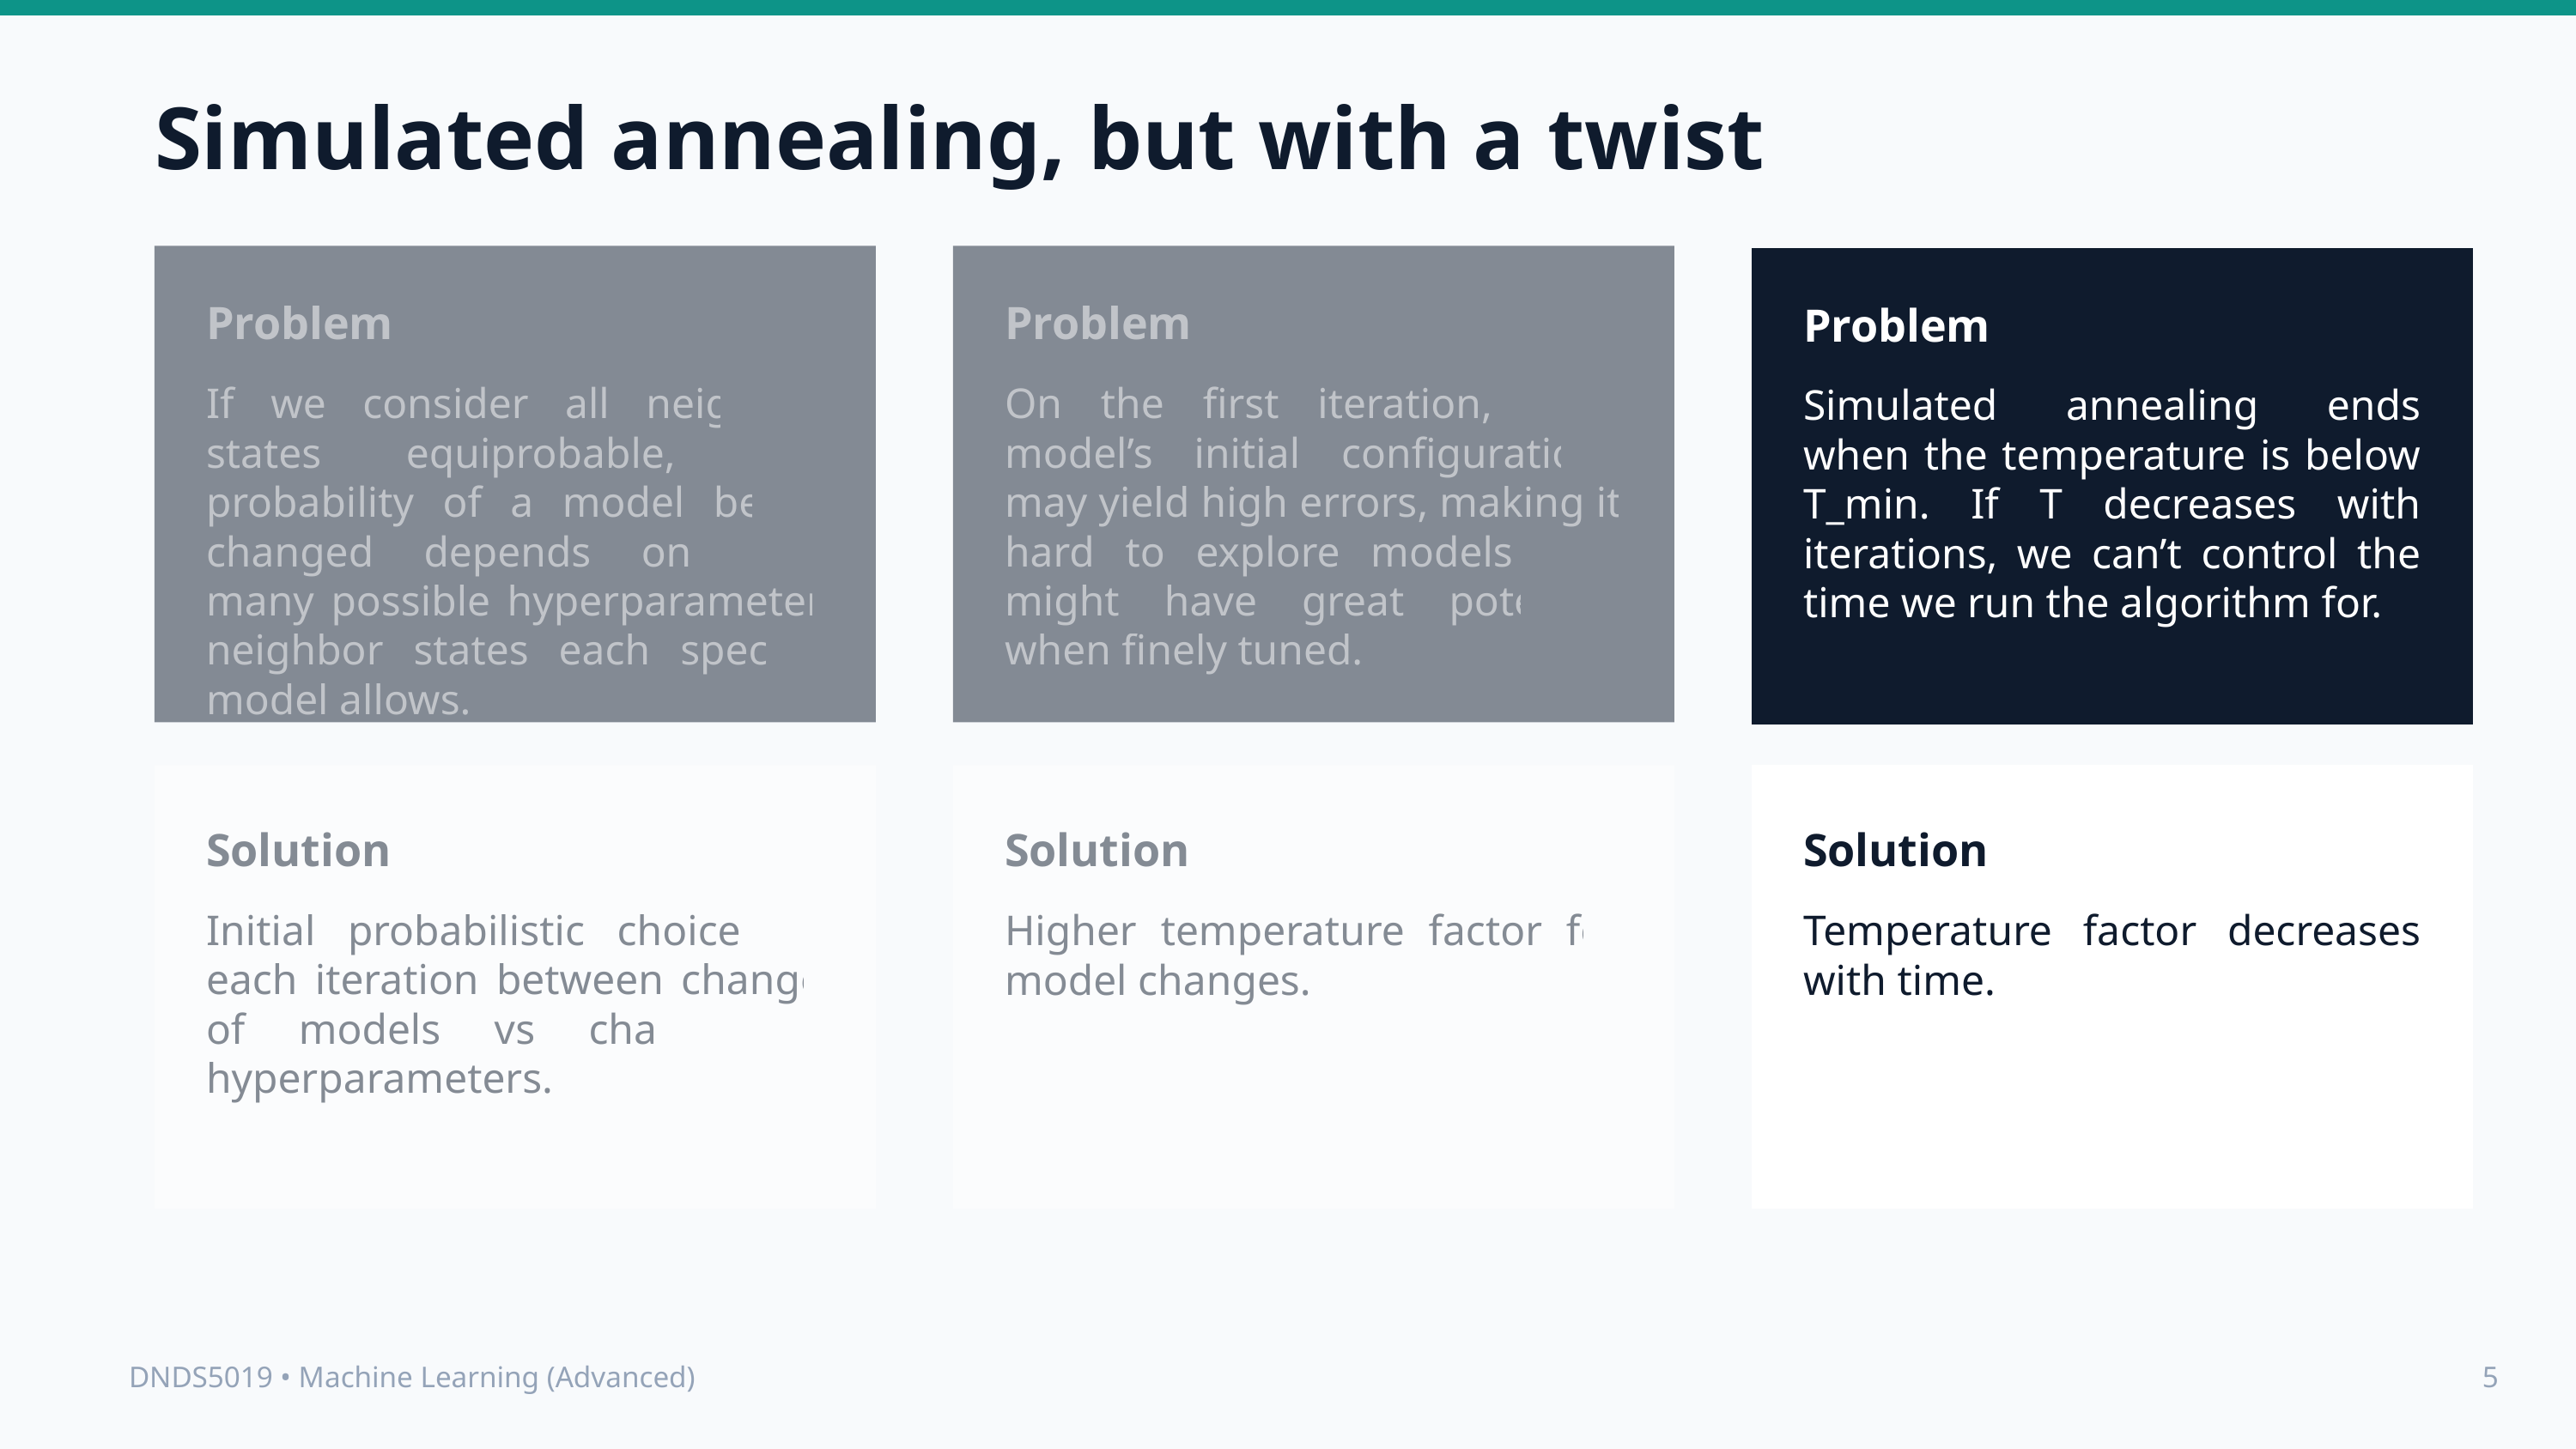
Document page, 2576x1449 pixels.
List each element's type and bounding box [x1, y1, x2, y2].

text_box [1004, 811, 1624, 888]
text_box [205, 382, 825, 688]
text_box [952, 765, 1675, 1210]
text_box [0, 0, 2576, 16]
text_box [1802, 384, 2422, 642]
text_box [1751, 765, 2474, 1210]
text_box [205, 284, 825, 361]
text_box [1004, 284, 1624, 361]
text_box [952, 246, 1675, 723]
text_box [1751, 247, 2474, 724]
text_box [1802, 909, 2422, 1022]
text_box [1004, 382, 1624, 640]
text_box [2369, 1338, 2500, 1417]
text_box [154, 765, 877, 1210]
text_box [154, 246, 877, 723]
text_box [1802, 811, 2422, 888]
text_box [154, 64, 2422, 207]
text_box [128, 1338, 1933, 1417]
text_box [1004, 909, 1624, 1022]
text_box [1802, 287, 2422, 363]
text_box [205, 811, 825, 888]
text_box [205, 909, 825, 1070]
